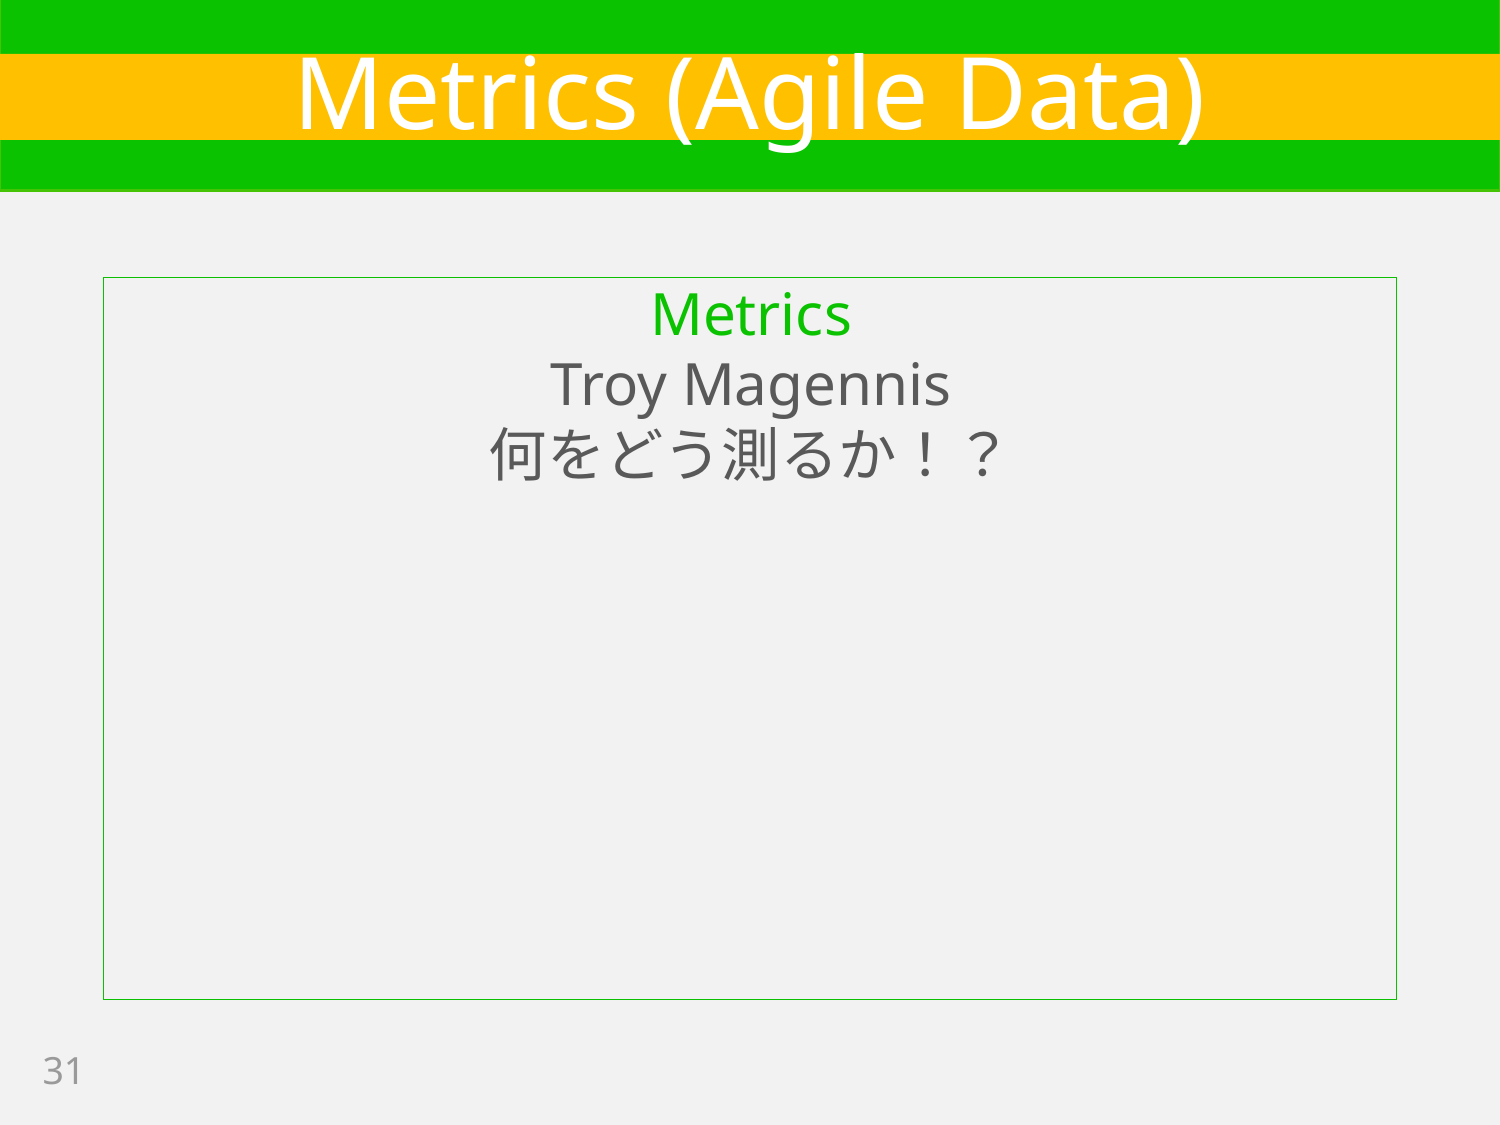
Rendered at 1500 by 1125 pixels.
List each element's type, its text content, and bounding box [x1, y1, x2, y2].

slide_number 31 [27, 1042, 146, 1102]
list Metrics Troy Magennis 何をどう測るか！？ [103, 277, 1397, 1000]
title Metrics (Agile Data) [0, 53, 1500, 140]
